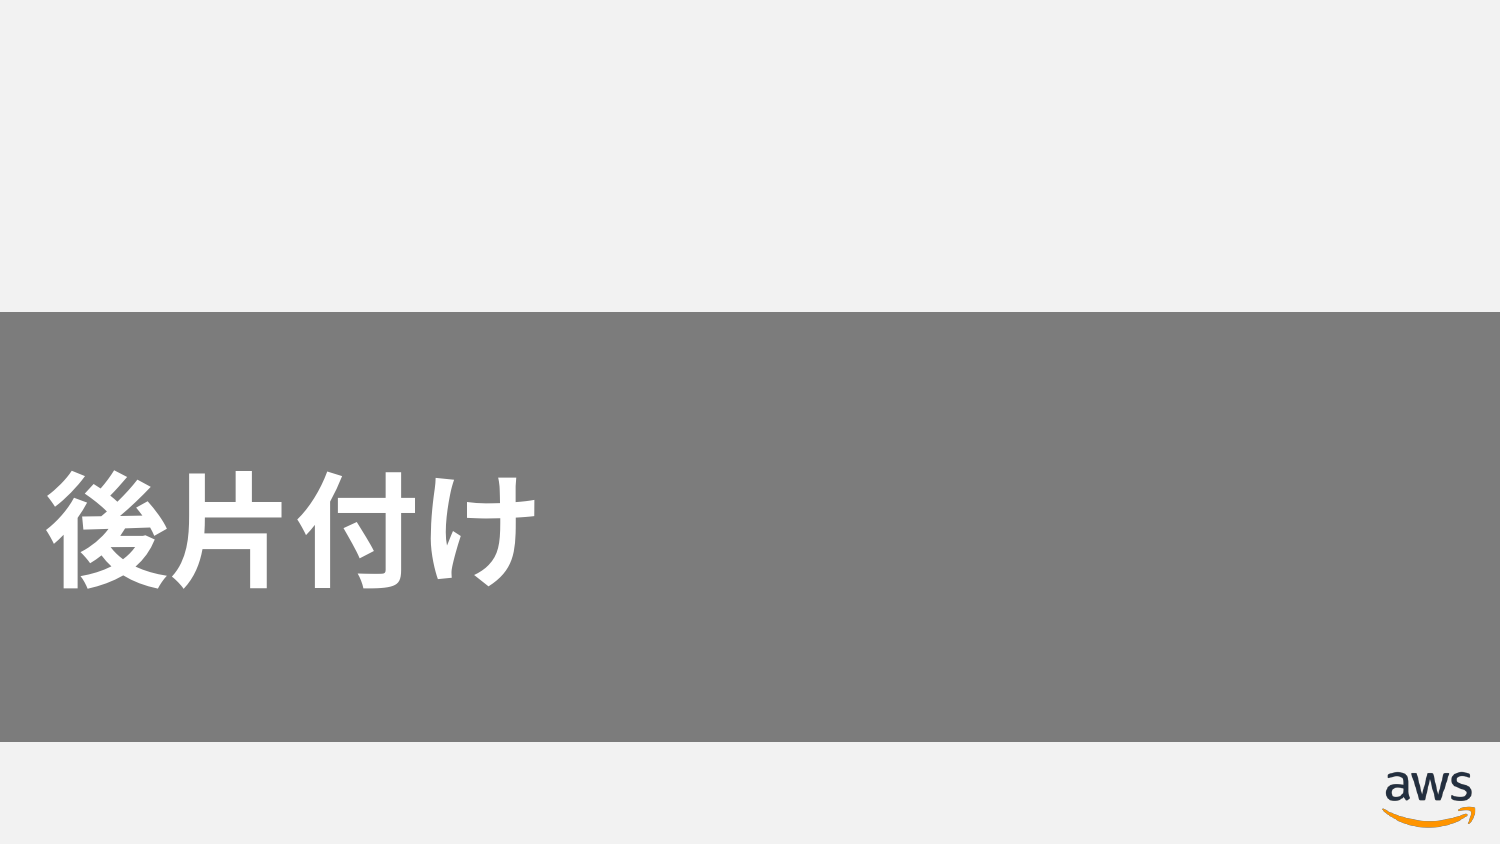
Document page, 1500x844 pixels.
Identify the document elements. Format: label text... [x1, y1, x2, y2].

picture [1381, 771, 1476, 828]
text_box 後片付け [0, 312, 1500, 742]
